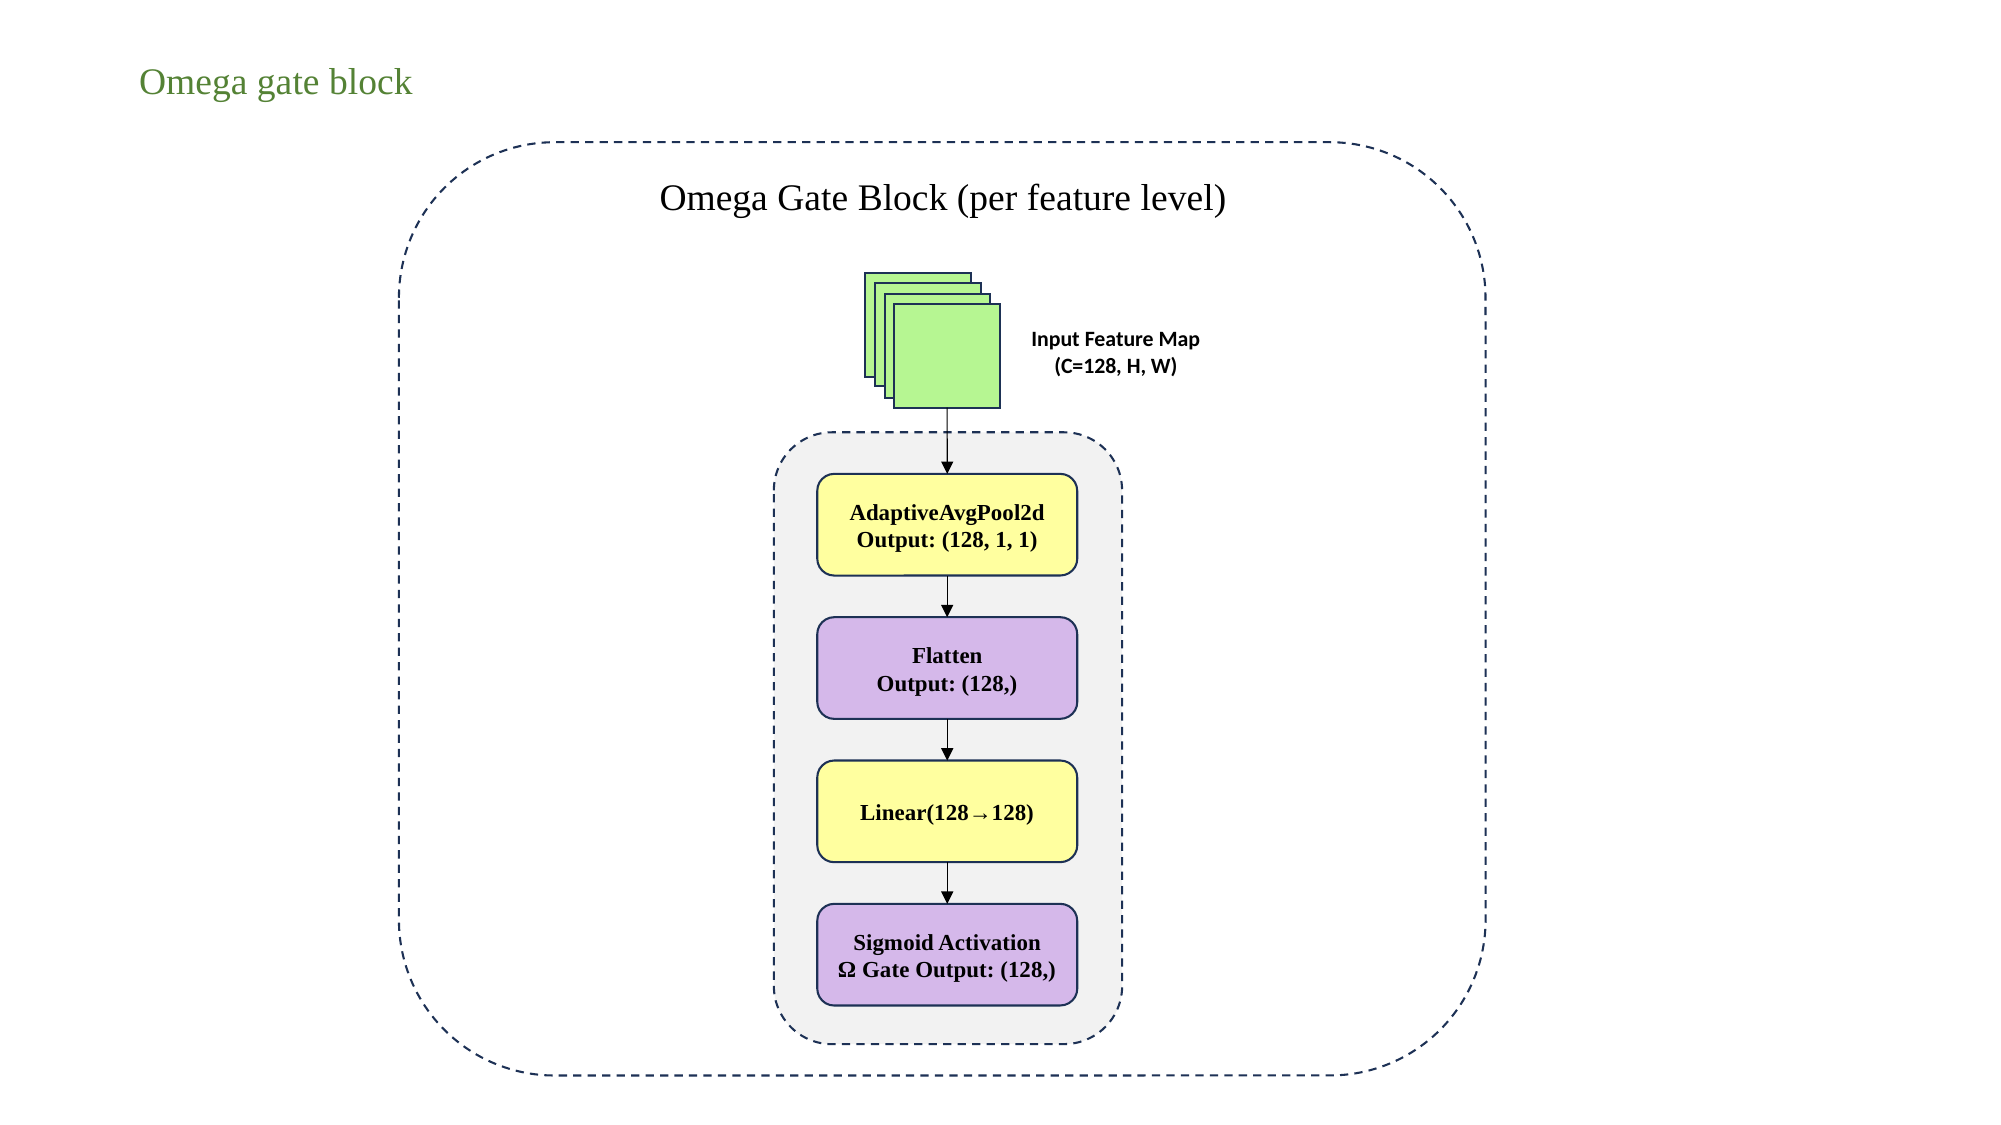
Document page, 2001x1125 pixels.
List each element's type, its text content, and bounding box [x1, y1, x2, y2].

text_box Omega Gate Block (per feature level) [644, 165, 1250, 226]
text_box Omega gate block [124, 49, 552, 110]
text_box [397, 141, 1487, 1077]
